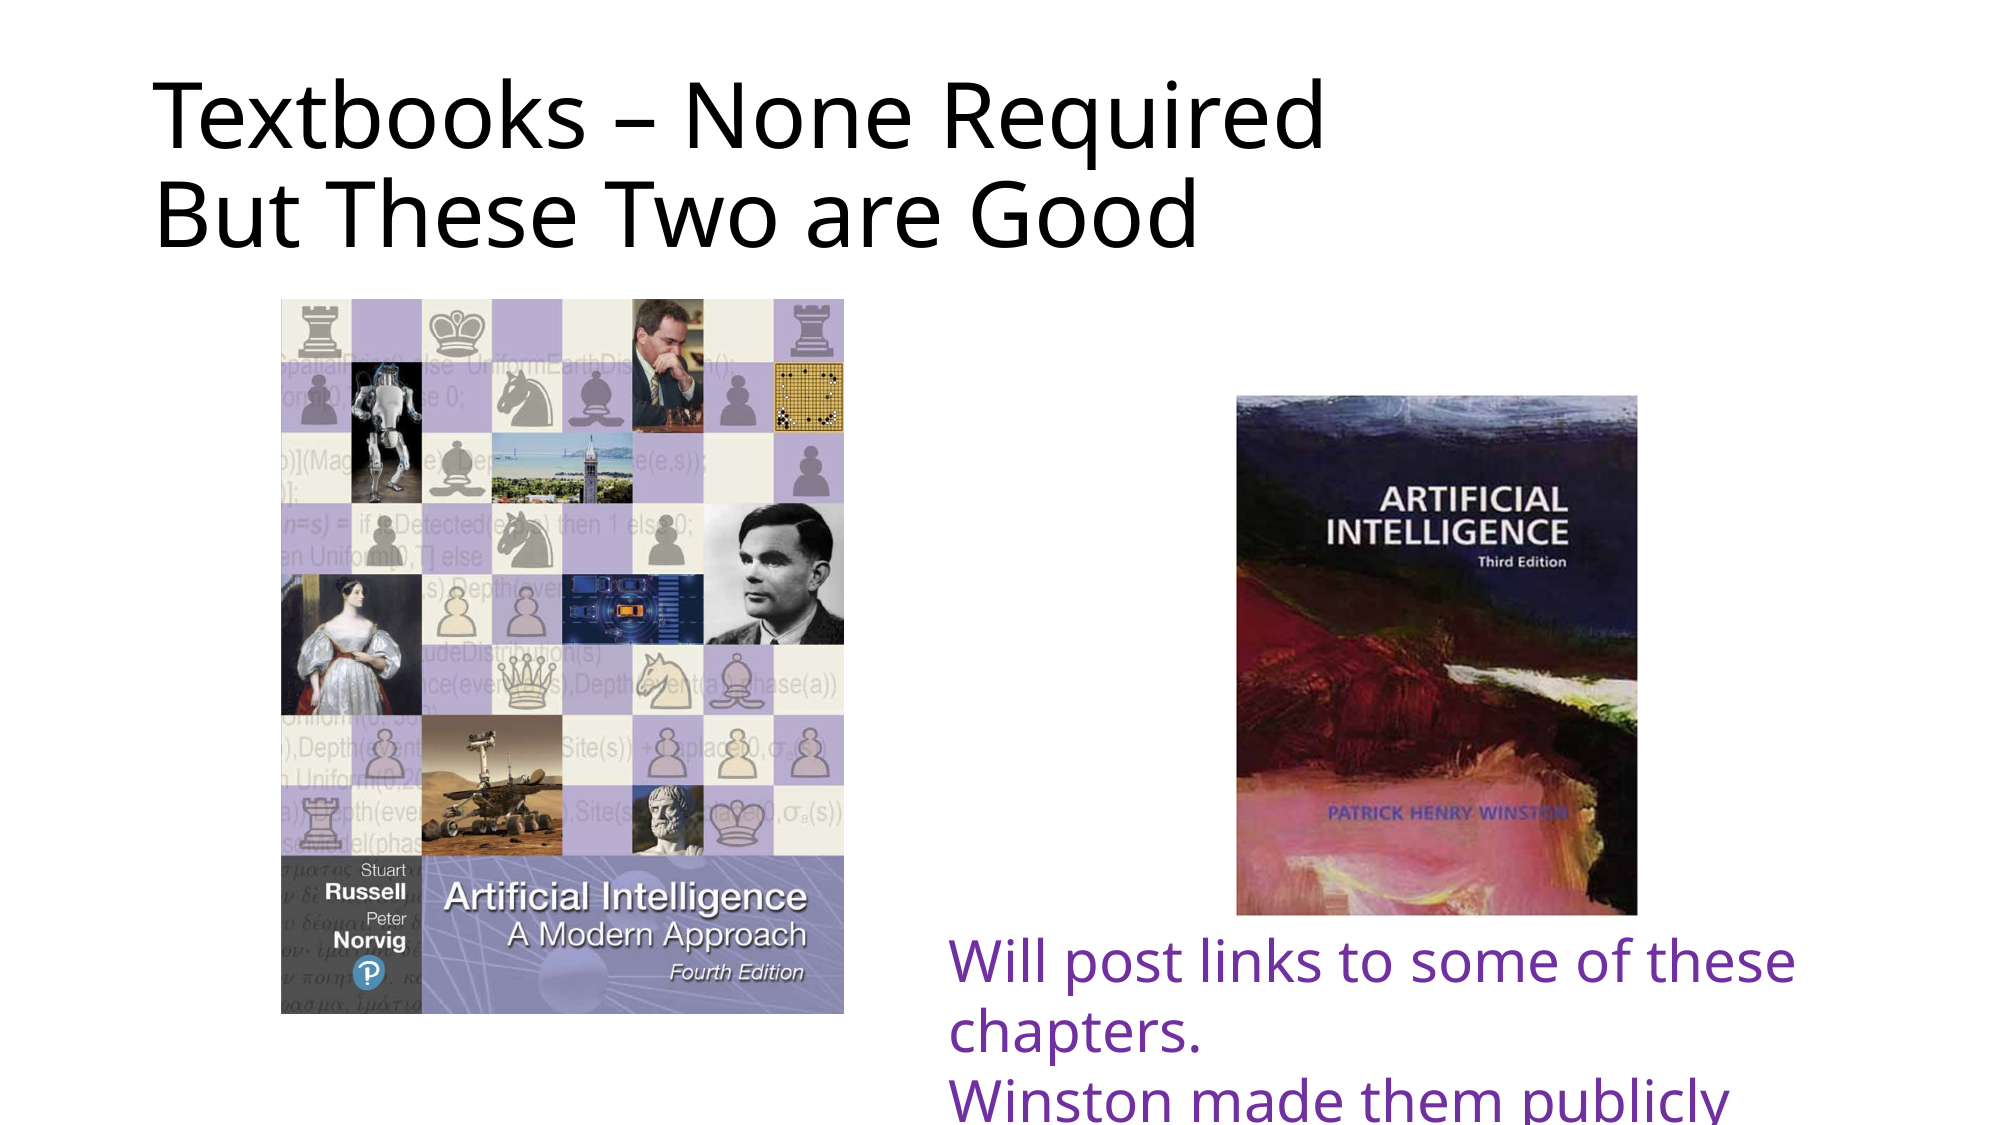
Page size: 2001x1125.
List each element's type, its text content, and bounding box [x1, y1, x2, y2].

title Textbooks – None Required But These Two are Good [137, 59, 1863, 278]
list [280, 298, 845, 1014]
text_box Will post links to some of these chapters. Winston made them publicly available. [934, 916, 2000, 1125]
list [1235, 395, 1640, 918]
